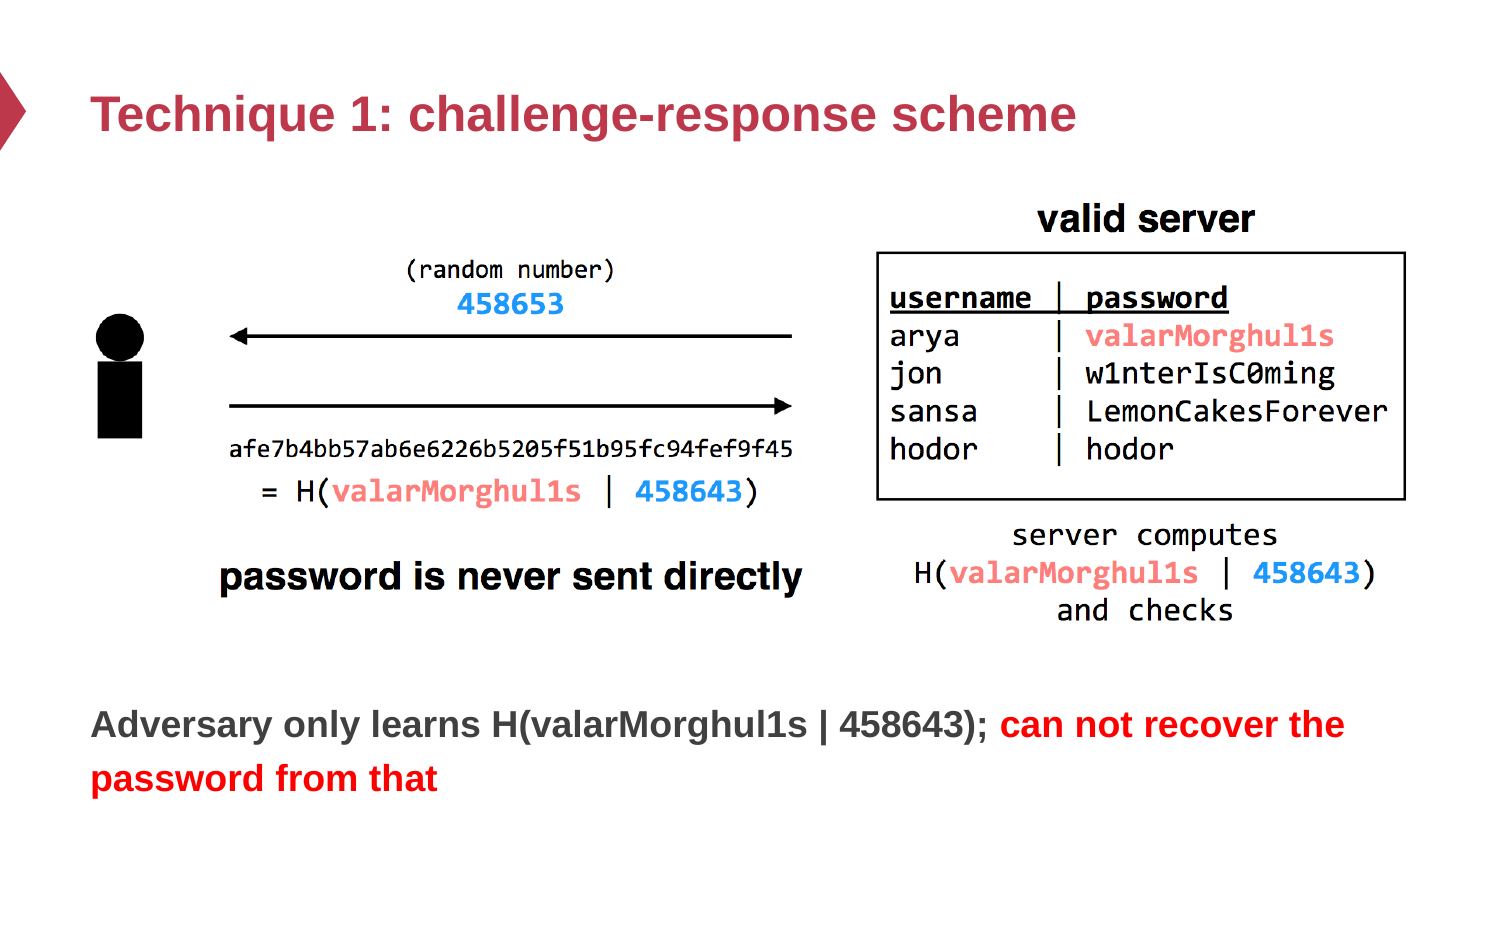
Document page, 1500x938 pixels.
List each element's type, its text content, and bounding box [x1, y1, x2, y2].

picture [74, 184, 1426, 639]
list Adversary only learns H(valarMorghul1s | 458643); can not recover the password from that [75, 646, 1425, 906]
title Technique 1: challenge-response scheme [75, 37, 1425, 184]
